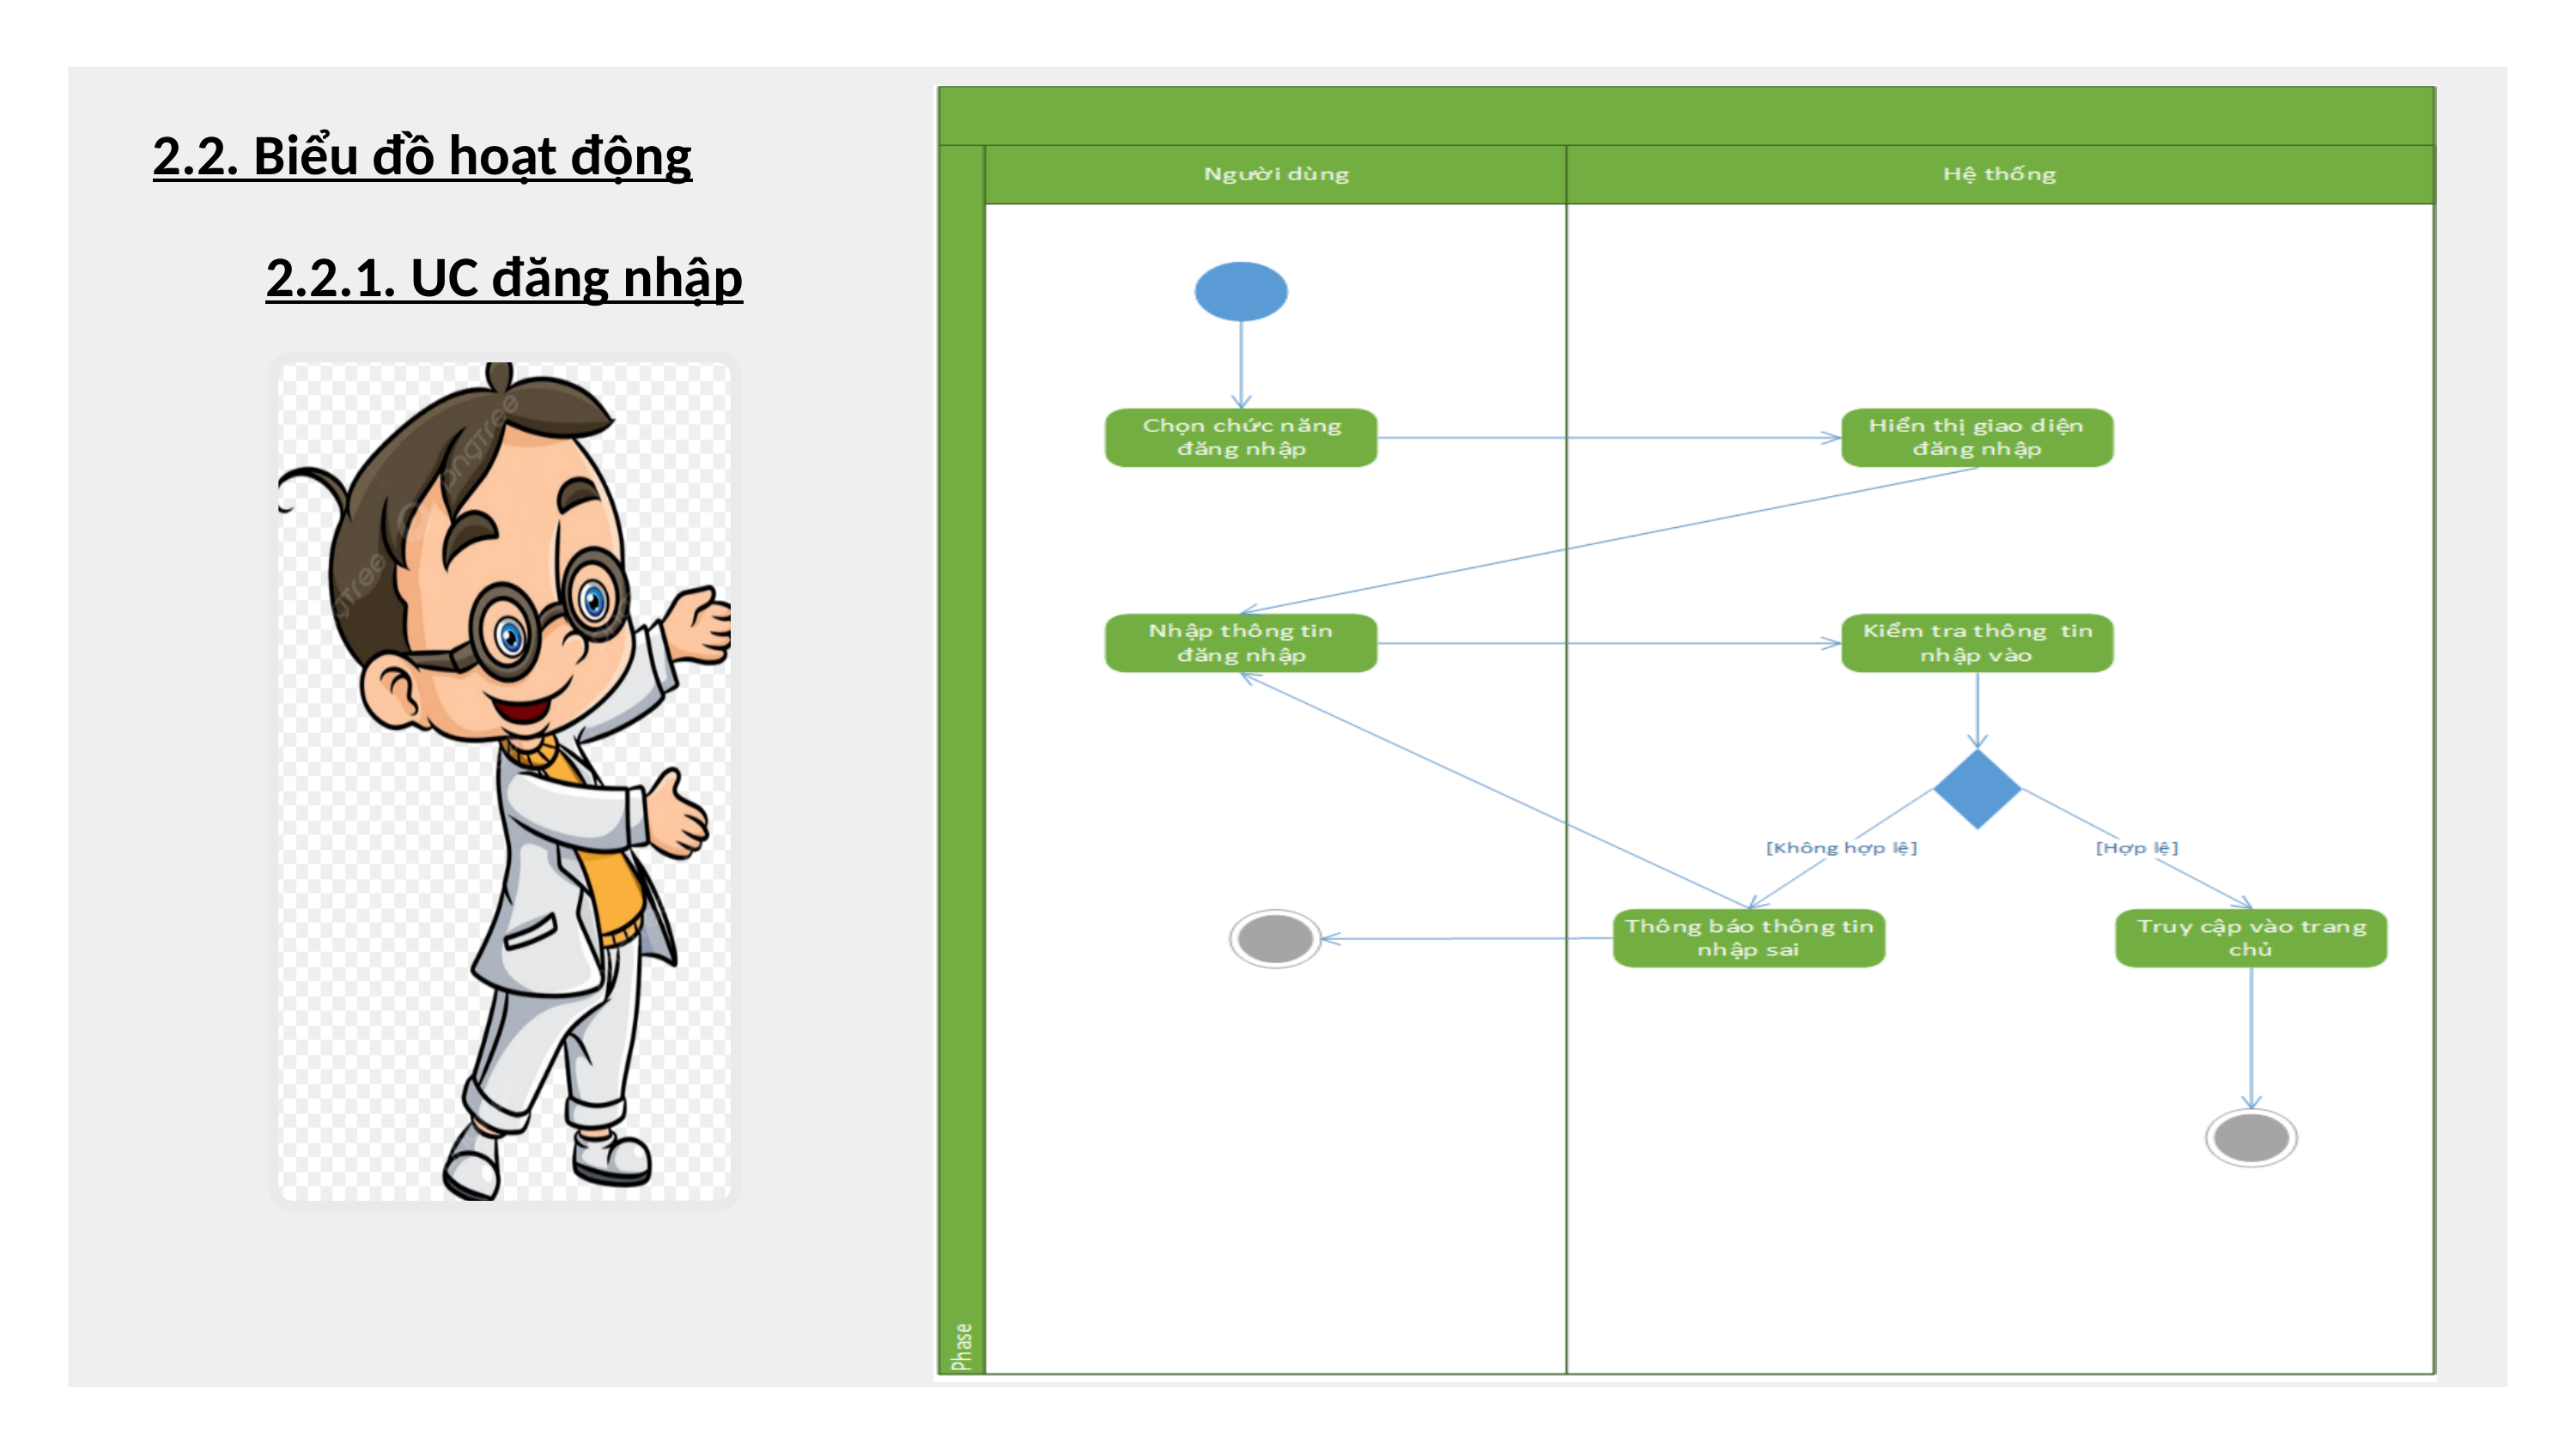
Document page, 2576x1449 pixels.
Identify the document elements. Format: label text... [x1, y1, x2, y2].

picture [933, 85, 2437, 1382]
text_box 2.2.1. UC đăng nhập [0, 208, 929, 309]
text_box 2.2. Biểu đồ hoạt động [0, 85, 933, 186]
picture [272, 356, 737, 1207]
text_box [68, 66, 2508, 1387]
